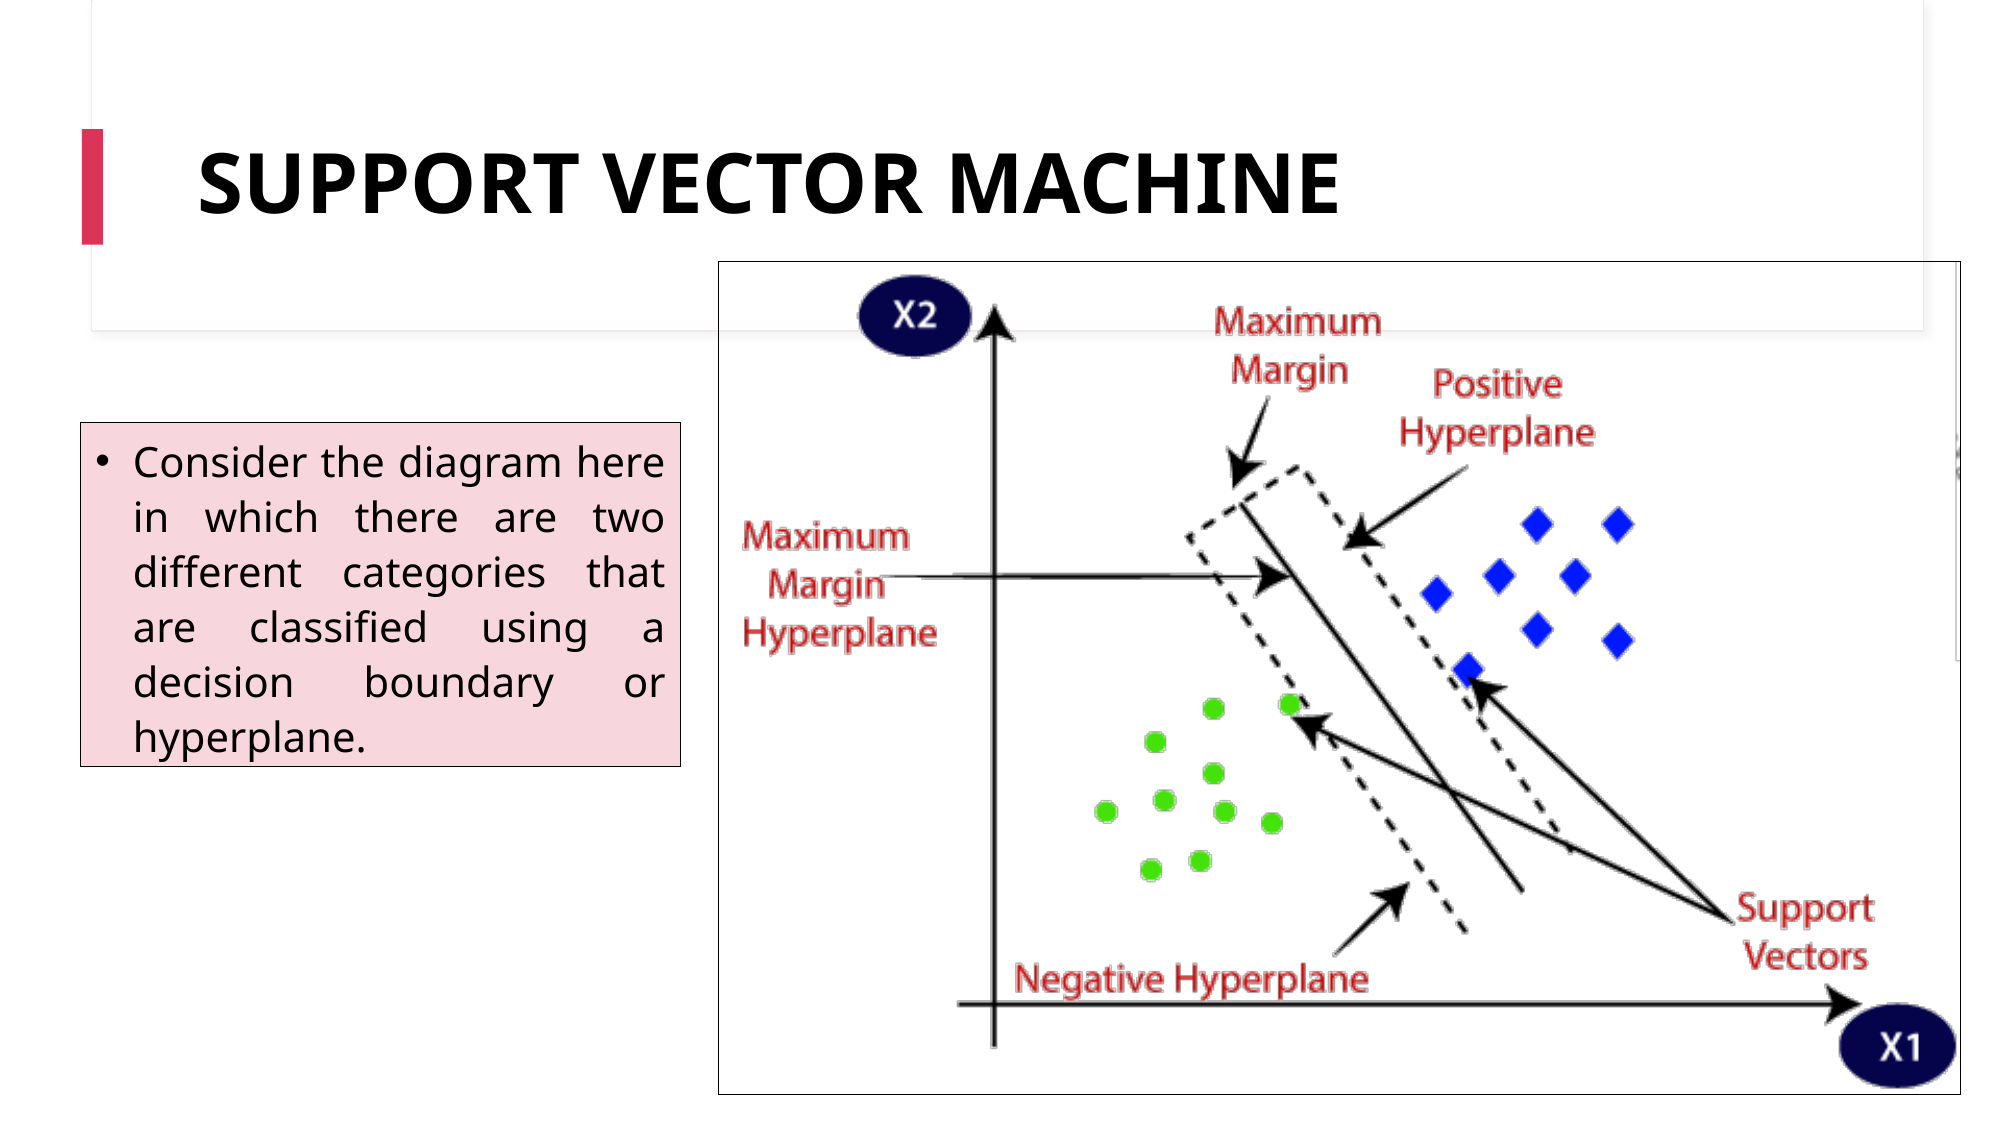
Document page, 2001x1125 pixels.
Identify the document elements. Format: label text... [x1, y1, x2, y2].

title SUPPORT VECTOR MACHINE [183, 90, 1851, 284]
list Consider the diagram here in which there are two different categories that are classified using a decision boundary or hyperplane. [80, 422, 681, 767]
picture [718, 261, 1961, 1095]
